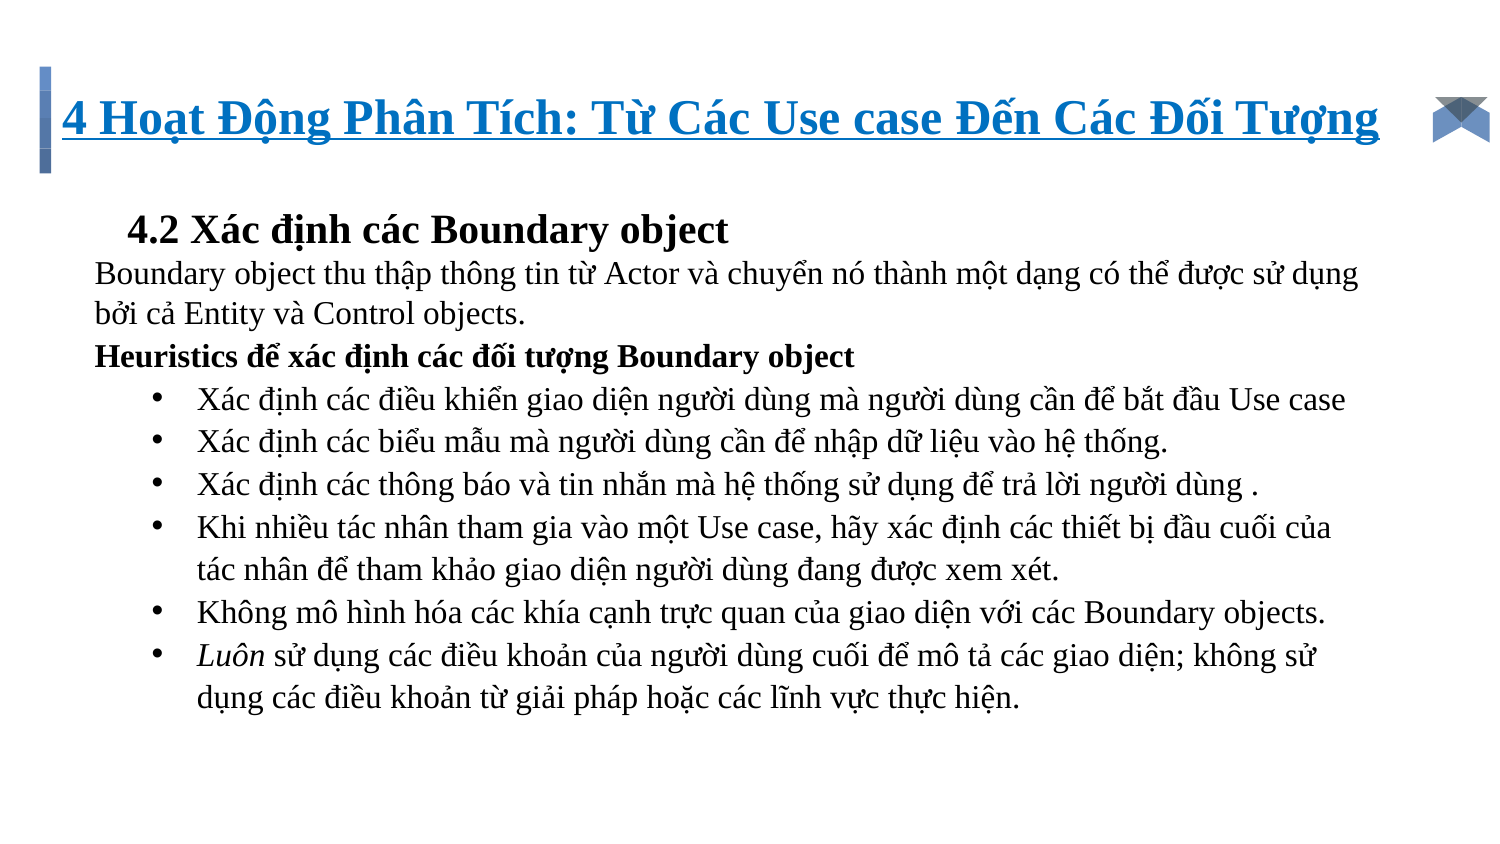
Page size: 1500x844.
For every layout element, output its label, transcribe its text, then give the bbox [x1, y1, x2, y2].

subtitle 4.2 Xác định các Boundary object [112, 179, 1500, 245]
title 4 Hoạt Động Phân Tích: Từ Các Use case Đến Các Đối Tượng [47, 69, 1435, 216]
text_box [1438, 91, 1485, 149]
text_box Boundary object thu thập thông tin từ Actor và chuyển nó thành một dạng có thể được sử dụng bởi cả Entity và Control objects. Heuristics để xác định các đối tượng Boundary object Xác định các điều khiển giao diện người dùng mà người dùng cần để bắt đầu Use case Xác định các biểu mẫu mà người dùng cần để nhập dữ liệu vào hệ thống. Xác định các thông báo và tin nhắn mà hệ thống sử dụng để trả lời người dùng . Khi nhiều tác nhân tham gia vào một Use case, hãy xác định các thiết bị đầu cuối của tác nhân để tham khảo giao diện người dùng đang được xem xét. Không mô hình hóa các khía cạnh trực quan của giao diện với các Boundary objects. Luôn sử dụng các điều khoản của người dùng cuối để mô tả các giao diện; không sử dụng các điều khoản từ giải pháp hoặc các lĩnh vực thực hiện. [79, 244, 1388, 723]
